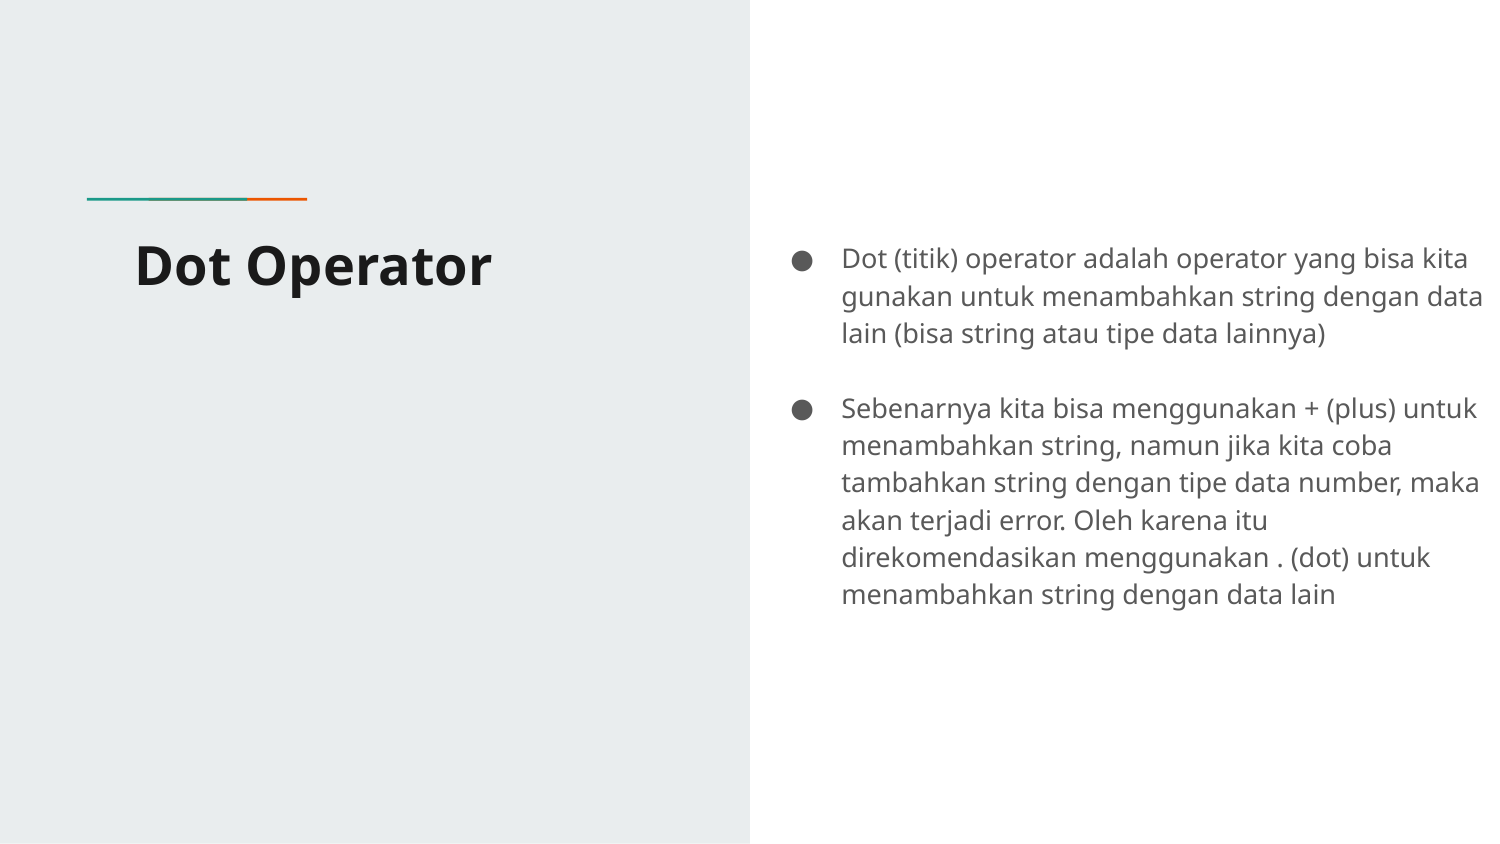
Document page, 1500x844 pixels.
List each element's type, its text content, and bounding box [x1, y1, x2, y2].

list Dot (titik) operator adalah operator yang bisa kita gunakan untuk menambahkan string dengan data lain (bisa string atau tipe data lainnya) Sebenarnya kita bisa menggunakan + (plus) untuk menambahkan string, namun jika kita coba tambahkan string dengan tipe data number, maka akan terjadi error. Oleh karena itu direkomendasikan menggunakan . (dot) untuk menambahkan string dengan data lain [751, 221, 1500, 719]
title Dot Operator [119, 216, 662, 494]
